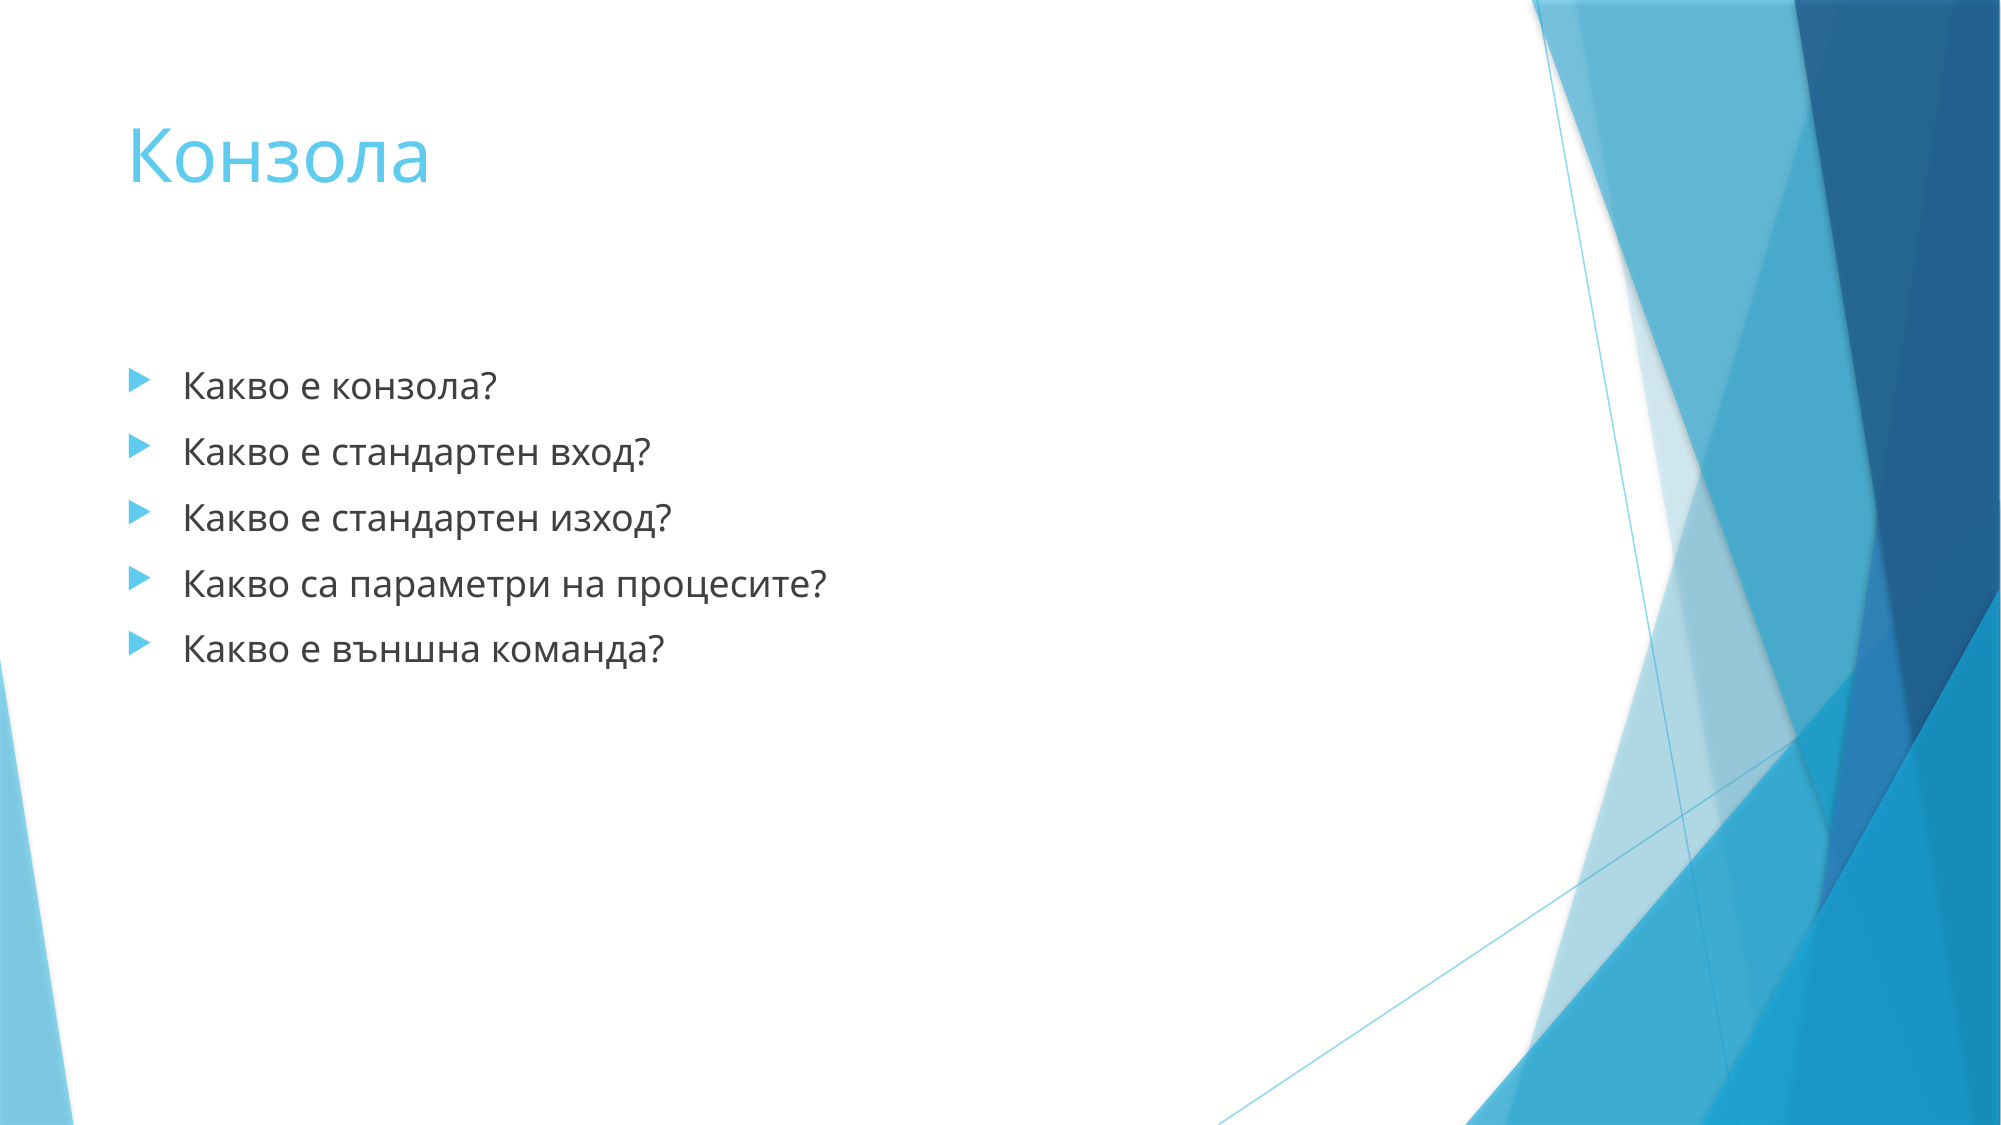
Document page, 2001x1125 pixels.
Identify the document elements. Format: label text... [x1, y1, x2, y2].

list Какво е конзола? Какво е стандартен вход? Какво е стандартен изход? Какво са параметри на процесите? Какво е външна команда? [111, 354, 1522, 992]
title Конзола [111, 99, 1522, 317]
